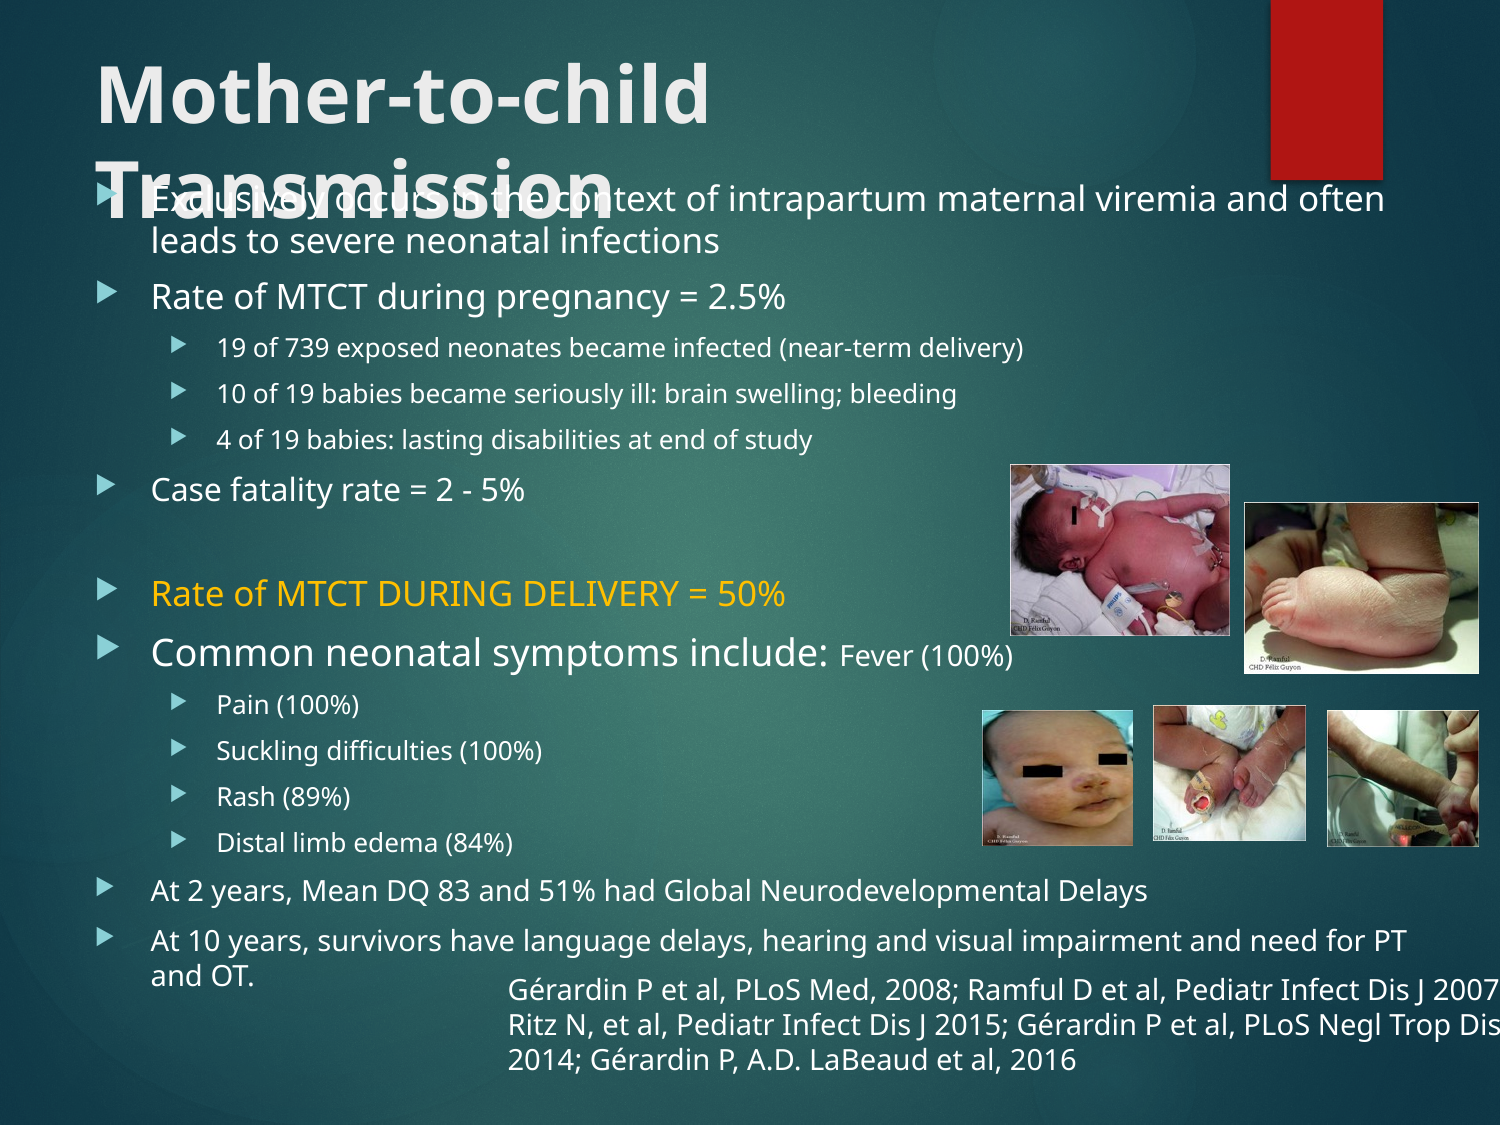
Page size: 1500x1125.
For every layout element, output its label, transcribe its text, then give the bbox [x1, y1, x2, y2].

list Exclusively occurs in the context of intrapartum maternal viremia and often leads to severe neonatal infections Rate of MTCT during pregnancy = 2.5% 19 of 739 exposed neonates became infected (near-term delivery) 10 of 19 babies became seriously ill: brain swelling; bleeding 4 of 19 babies: lasting disabilities at end of study Case fatality rate = 2 - 5% Rate of MTCT DURING DELIVERY = 50% Common neonatal symptoms include: Fever (100%) Pain (100%) Suckling difficulties (100%) Rash (89%) Distal limb edema (84%) At 2 years, Mean DQ 83 and 51% had Global Neurodevelopmental Delays At 10 years, survivors have language delays, hearing and visual impairment and need for PT and OT. [79, 169, 1436, 1005]
text_box Gérardin P et al, PLoS Med, 2008; Ramful D et al, Pediatr Infect Dis J 2007; Ritz N, et al, Pediatr Infect Dis J 2015; Gérardin P et al, PLoS Negl Trop Dis, 2014; Gérardin P, A.D. LaBeaud et al, 2016 [492, 964, 1500, 1084]
picture [1153, 705, 1306, 841]
picture [1327, 710, 1480, 847]
title Mother-to-child Transmission [79, 37, 1237, 169]
picture [981, 710, 1133, 846]
picture [1010, 464, 1230, 636]
picture [1244, 502, 1480, 675]
